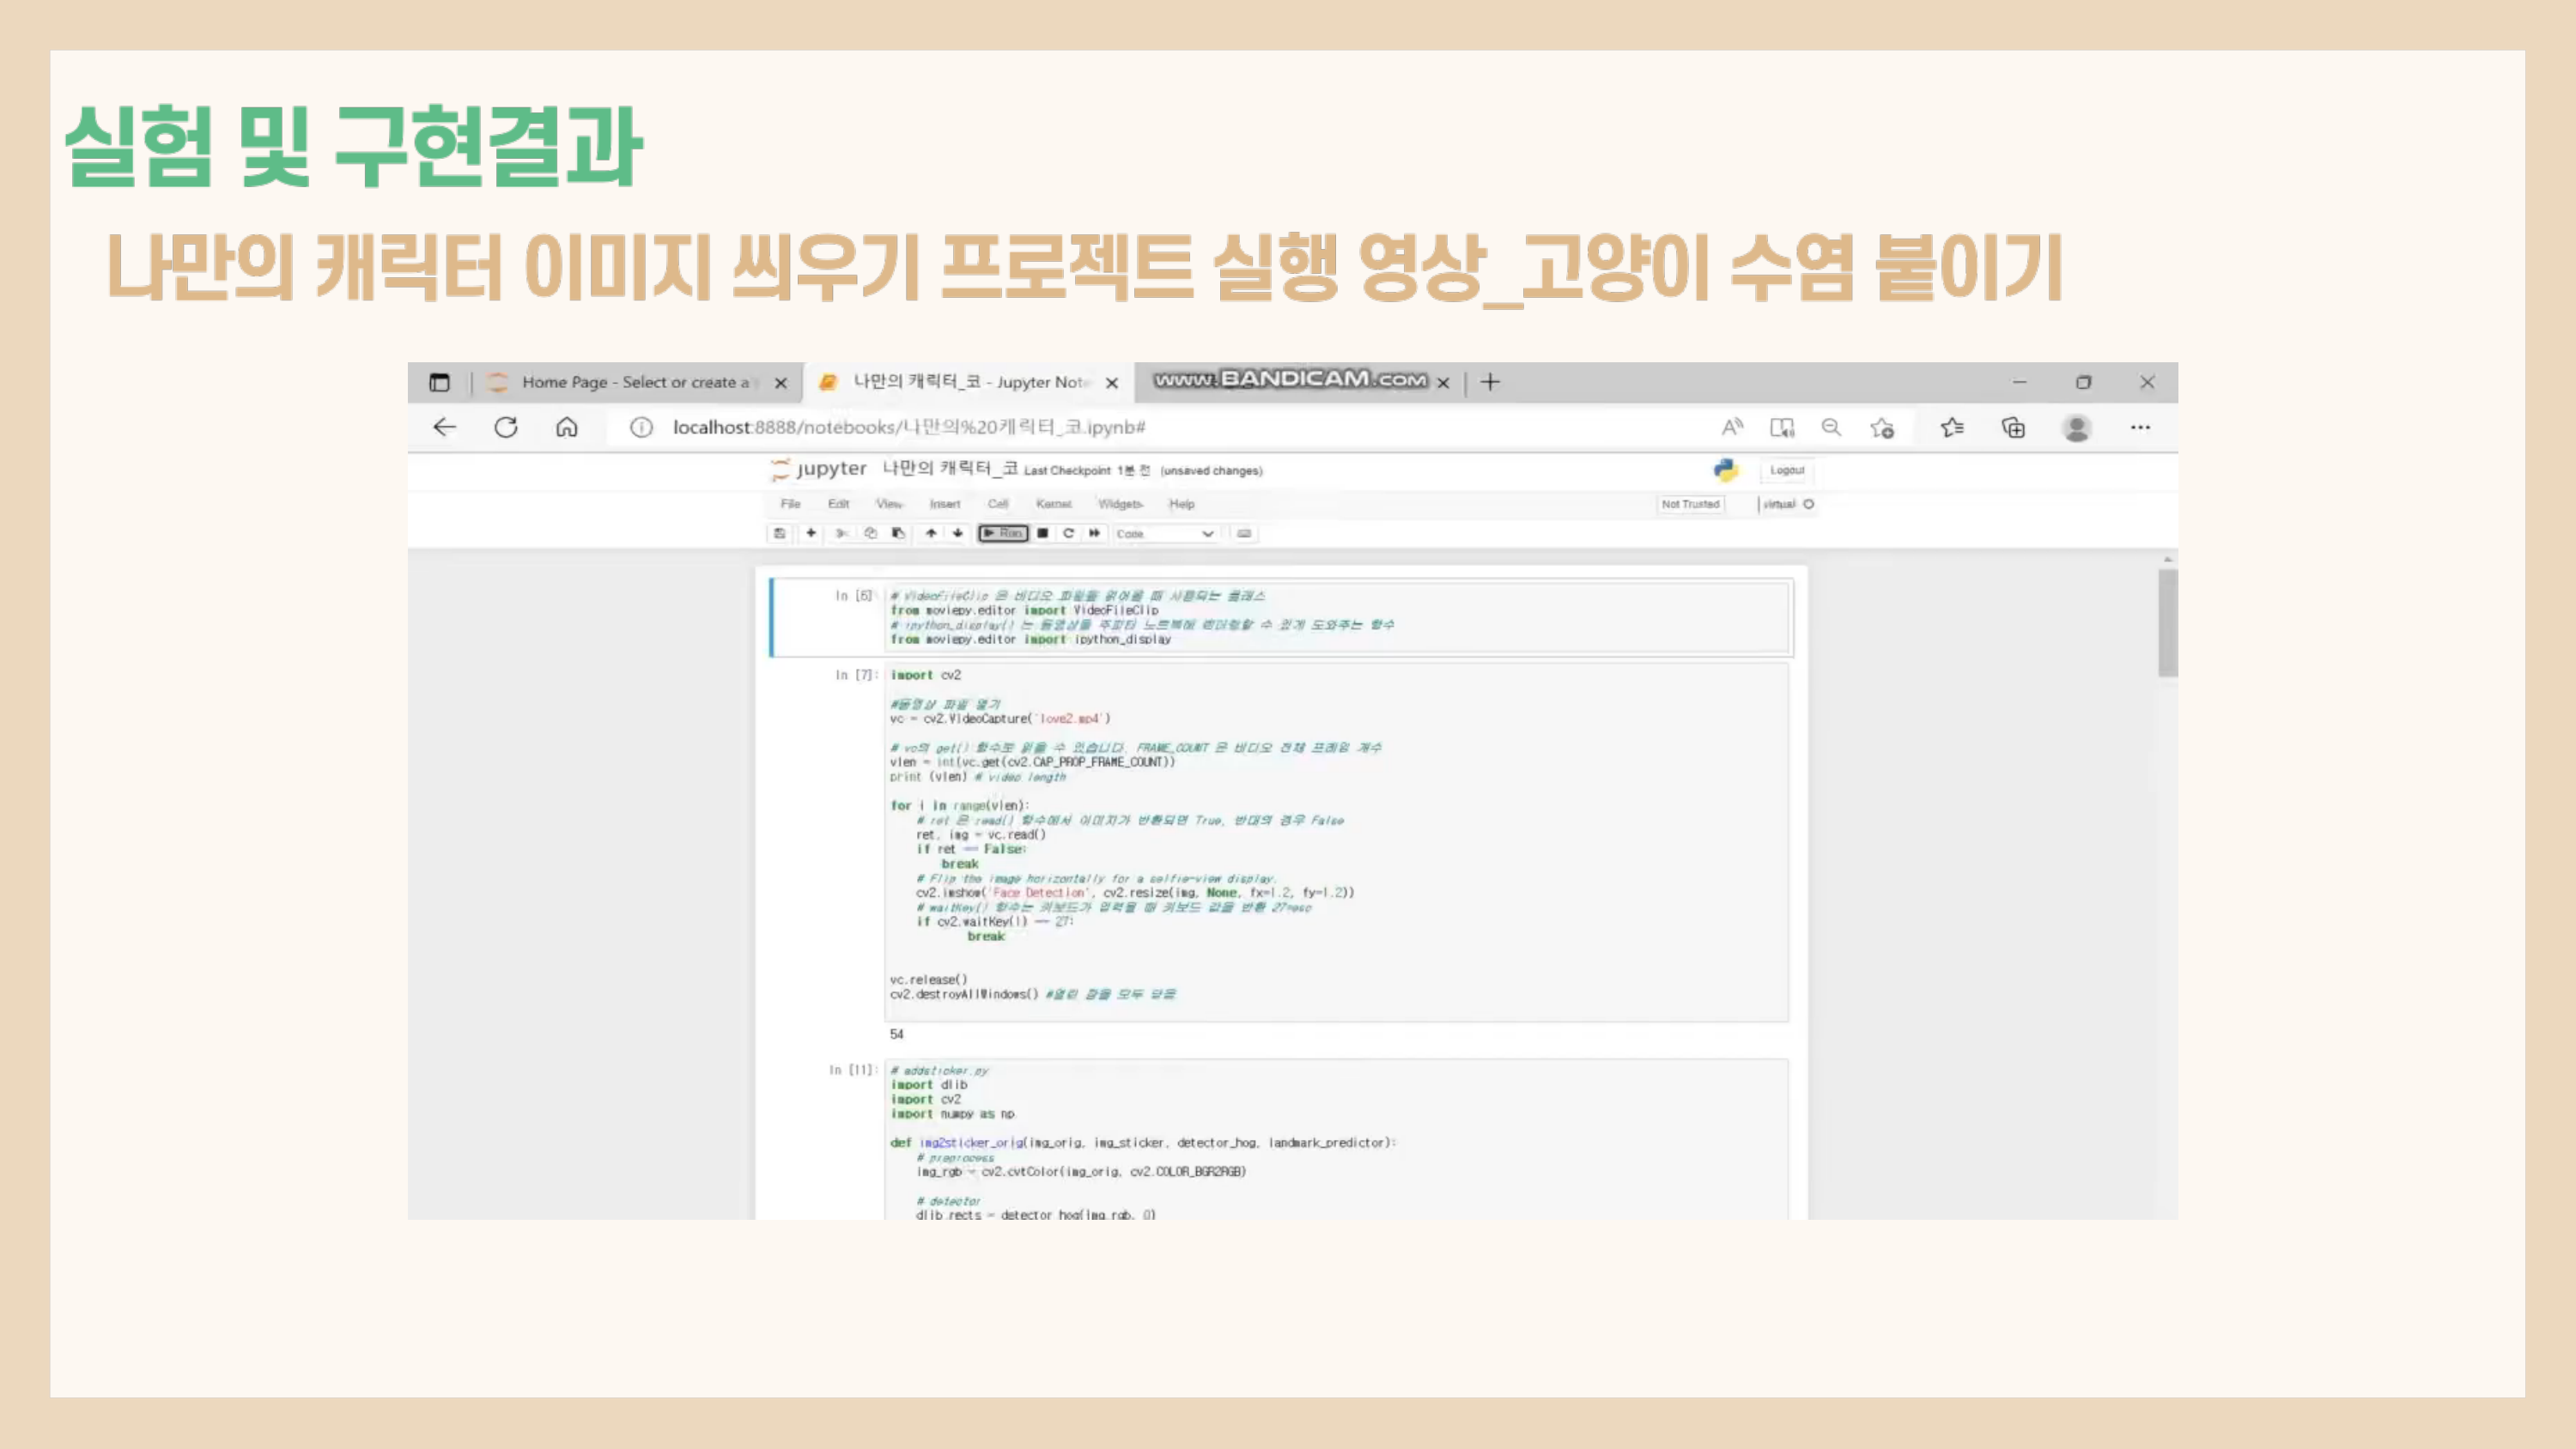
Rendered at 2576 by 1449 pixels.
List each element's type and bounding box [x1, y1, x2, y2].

text_box [0, 0, 2576, 1449]
picture [47, 71, 2096, 343]
text_box [407, 361, 2179, 1221]
